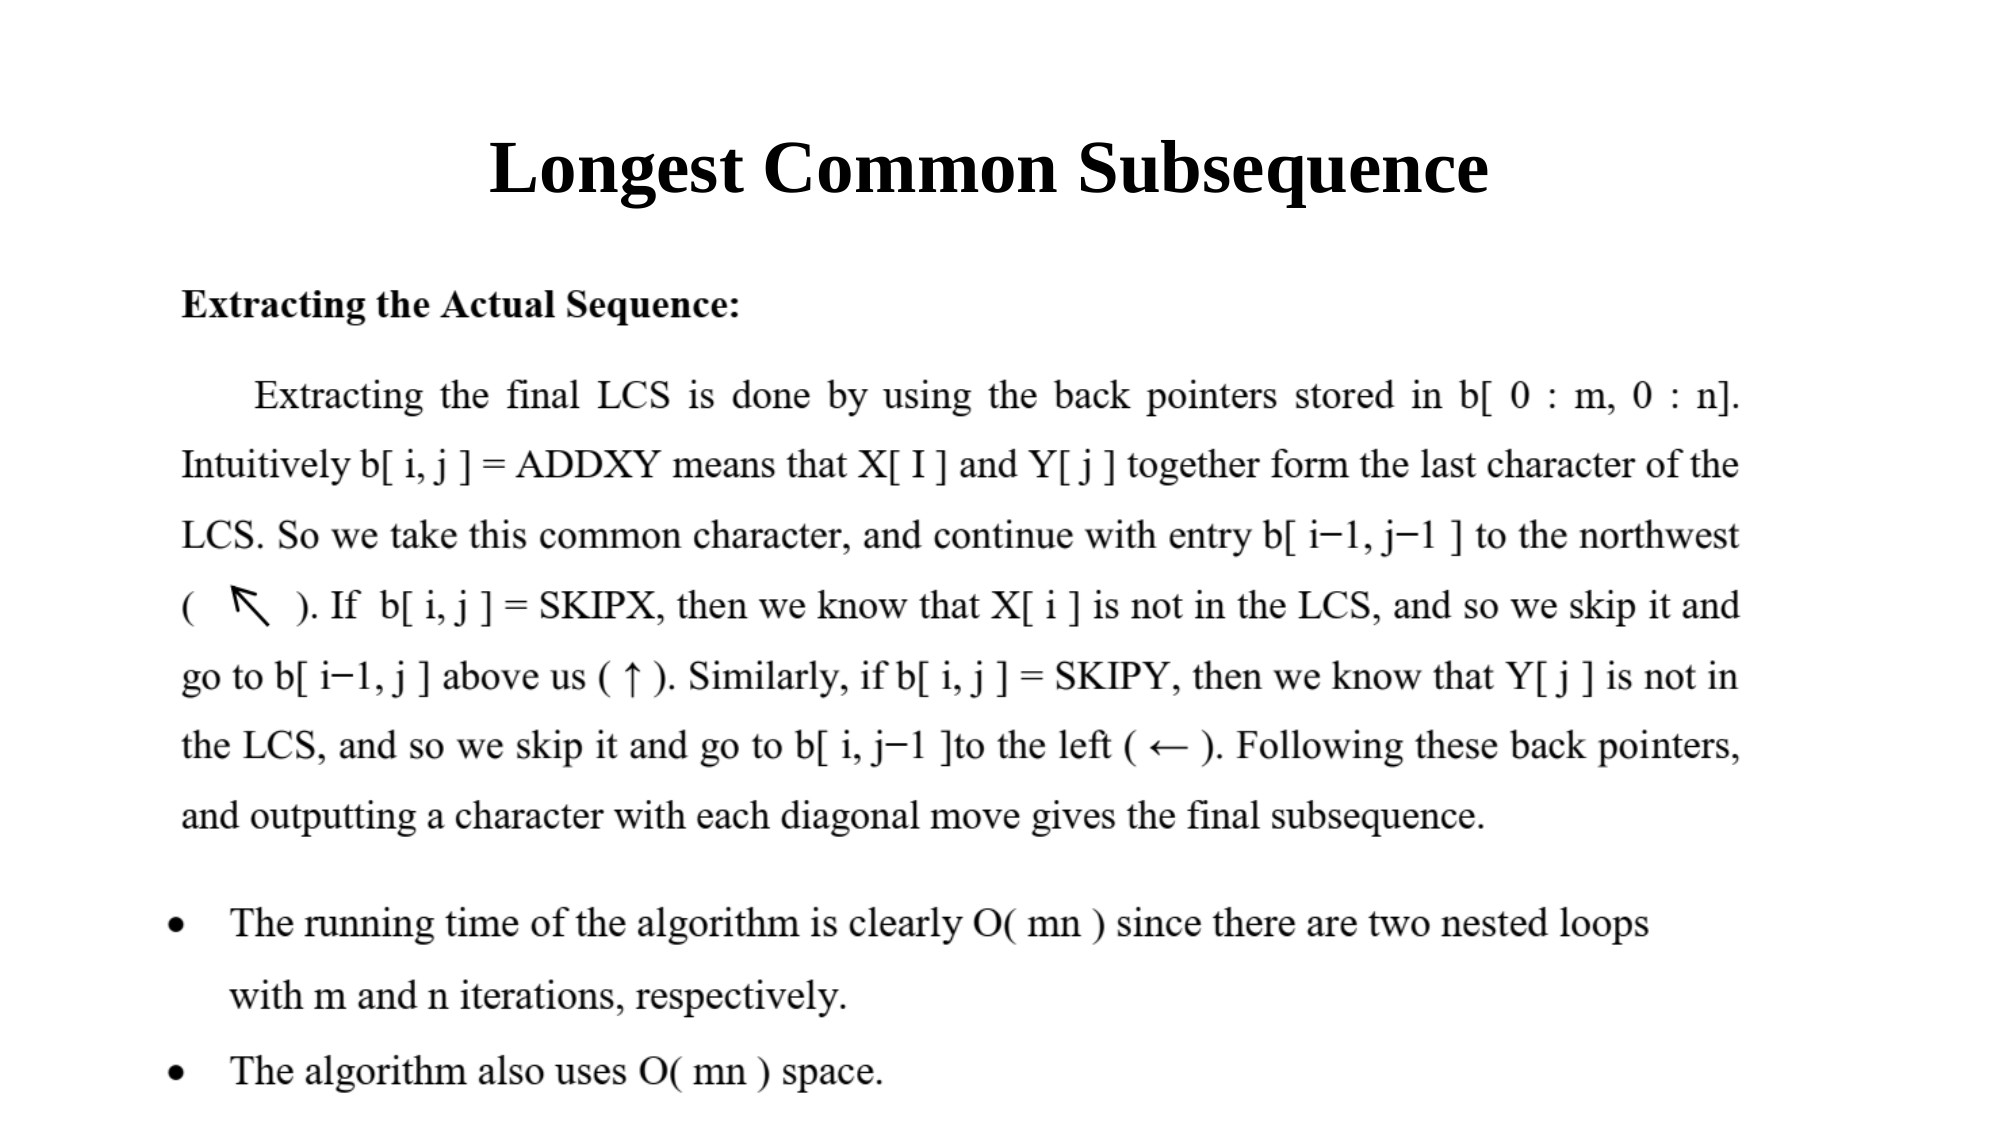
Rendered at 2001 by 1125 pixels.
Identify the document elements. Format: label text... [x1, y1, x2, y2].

picture [133, 882, 1681, 1125]
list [156, 270, 1776, 883]
title Longest Common Subsequence [137, 59, 1863, 278]
